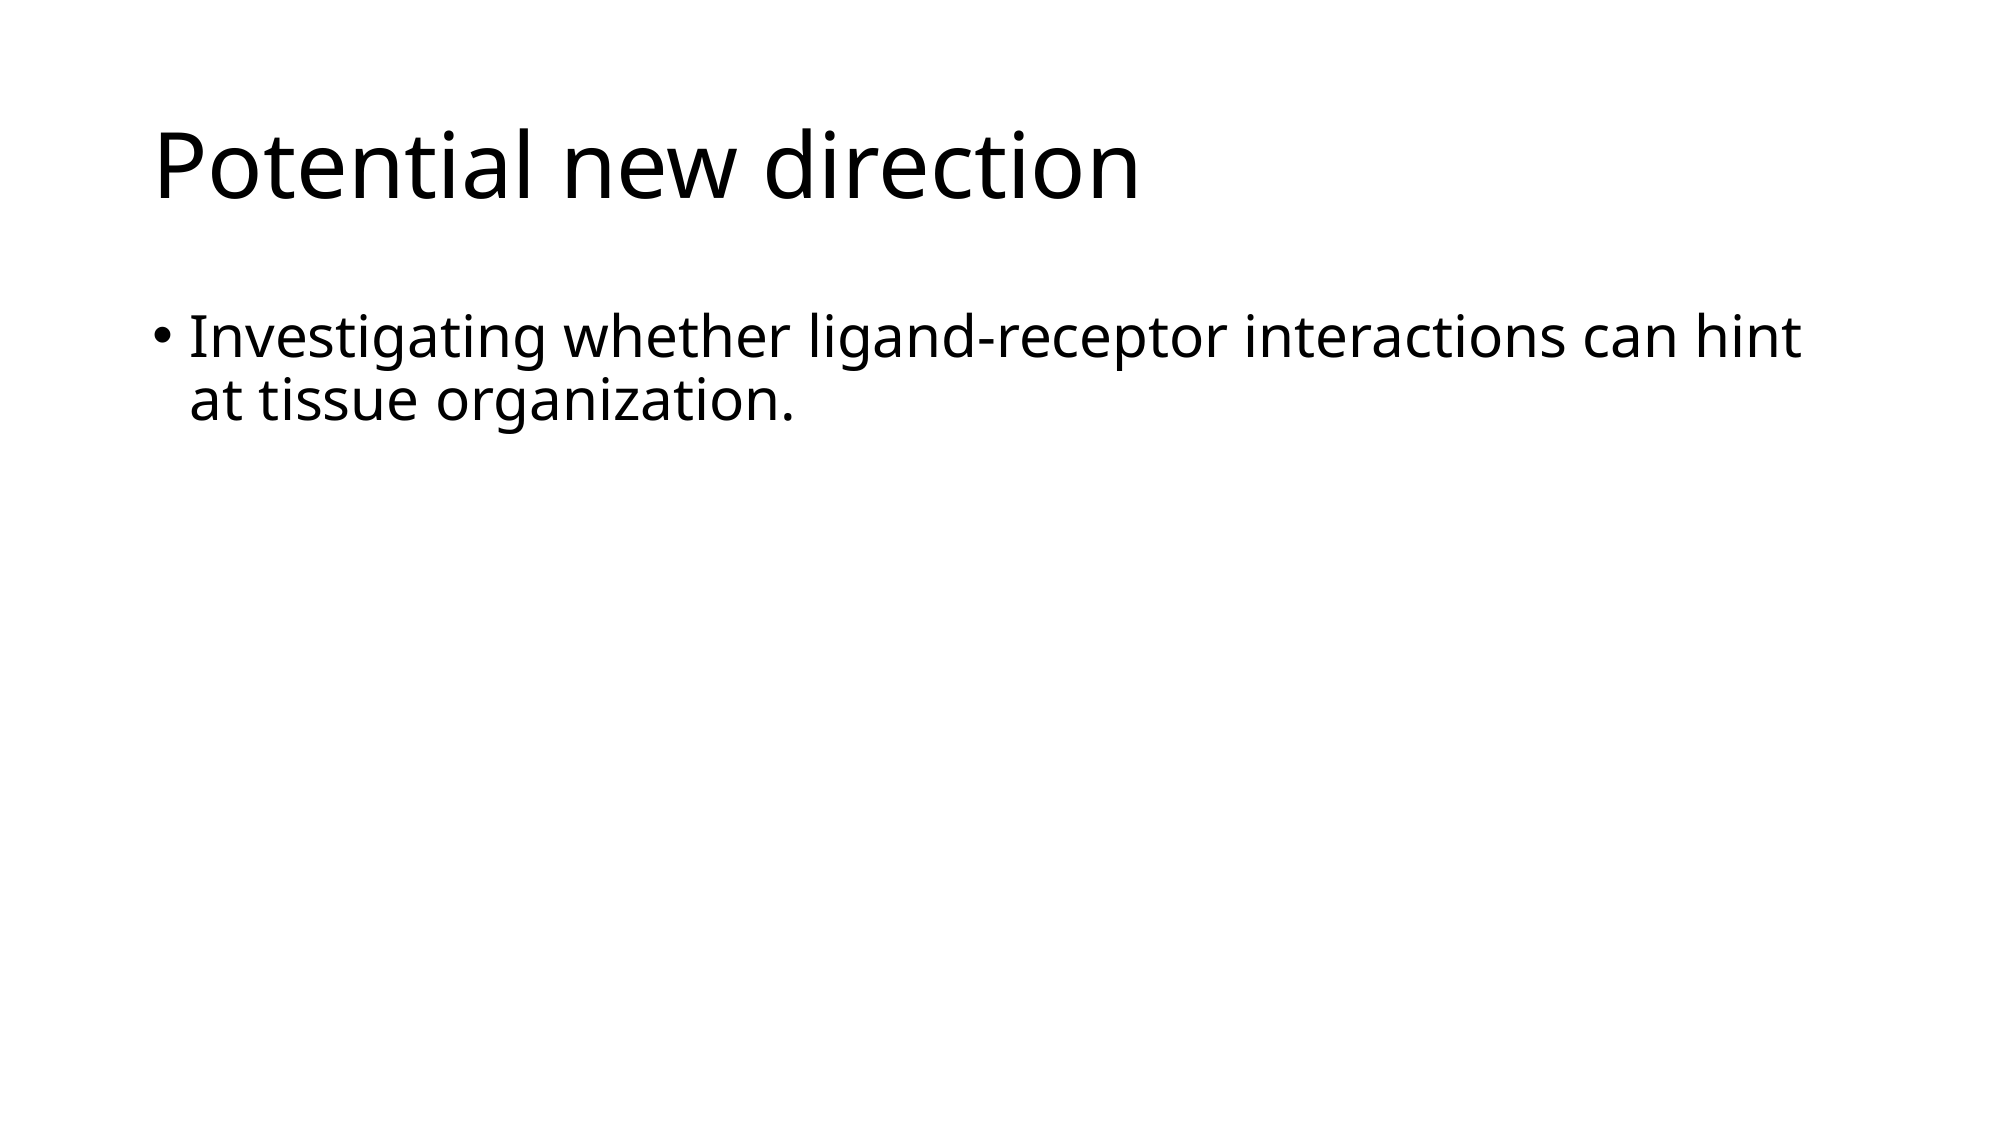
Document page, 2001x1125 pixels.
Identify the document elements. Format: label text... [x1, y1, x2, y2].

title Potential new direction [137, 59, 1863, 278]
list Investigating whether ligand-receptor interactions can hint at tissue organization. [137, 299, 1863, 1014]
